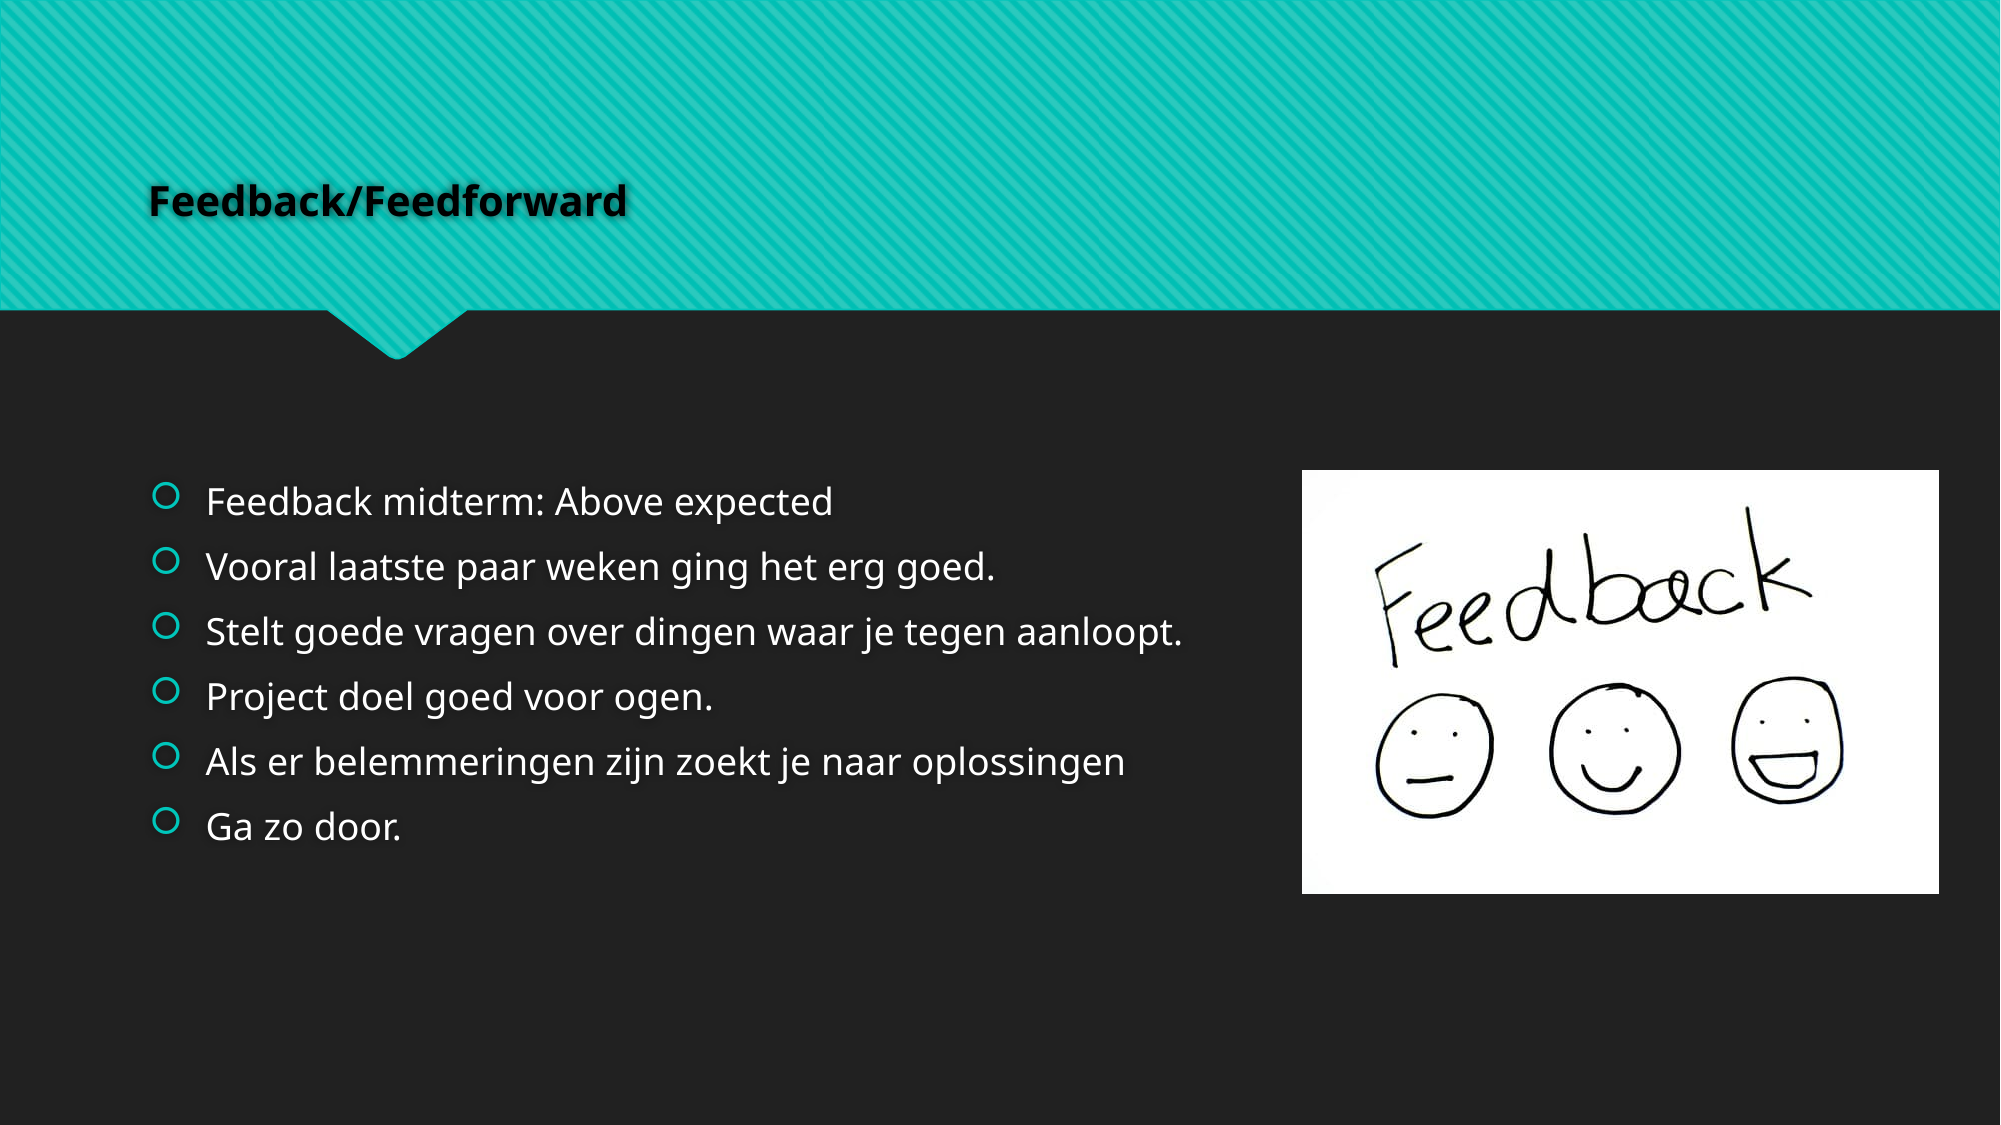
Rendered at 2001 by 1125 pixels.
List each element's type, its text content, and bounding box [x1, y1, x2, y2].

title Feedback/Feedforward [132, 73, 1868, 233]
picture [1301, 470, 1939, 895]
list Feedback midterm: Above expected Vooral laatste paar weken ging het erg goed. Stelt goede vragen over dingen waar je tegen aanloopt. Project doel goed voor ogen. Als er belemmeringen zijn zoekt je naar oplossingen Ga zo door. [134, 364, 1866, 962]
